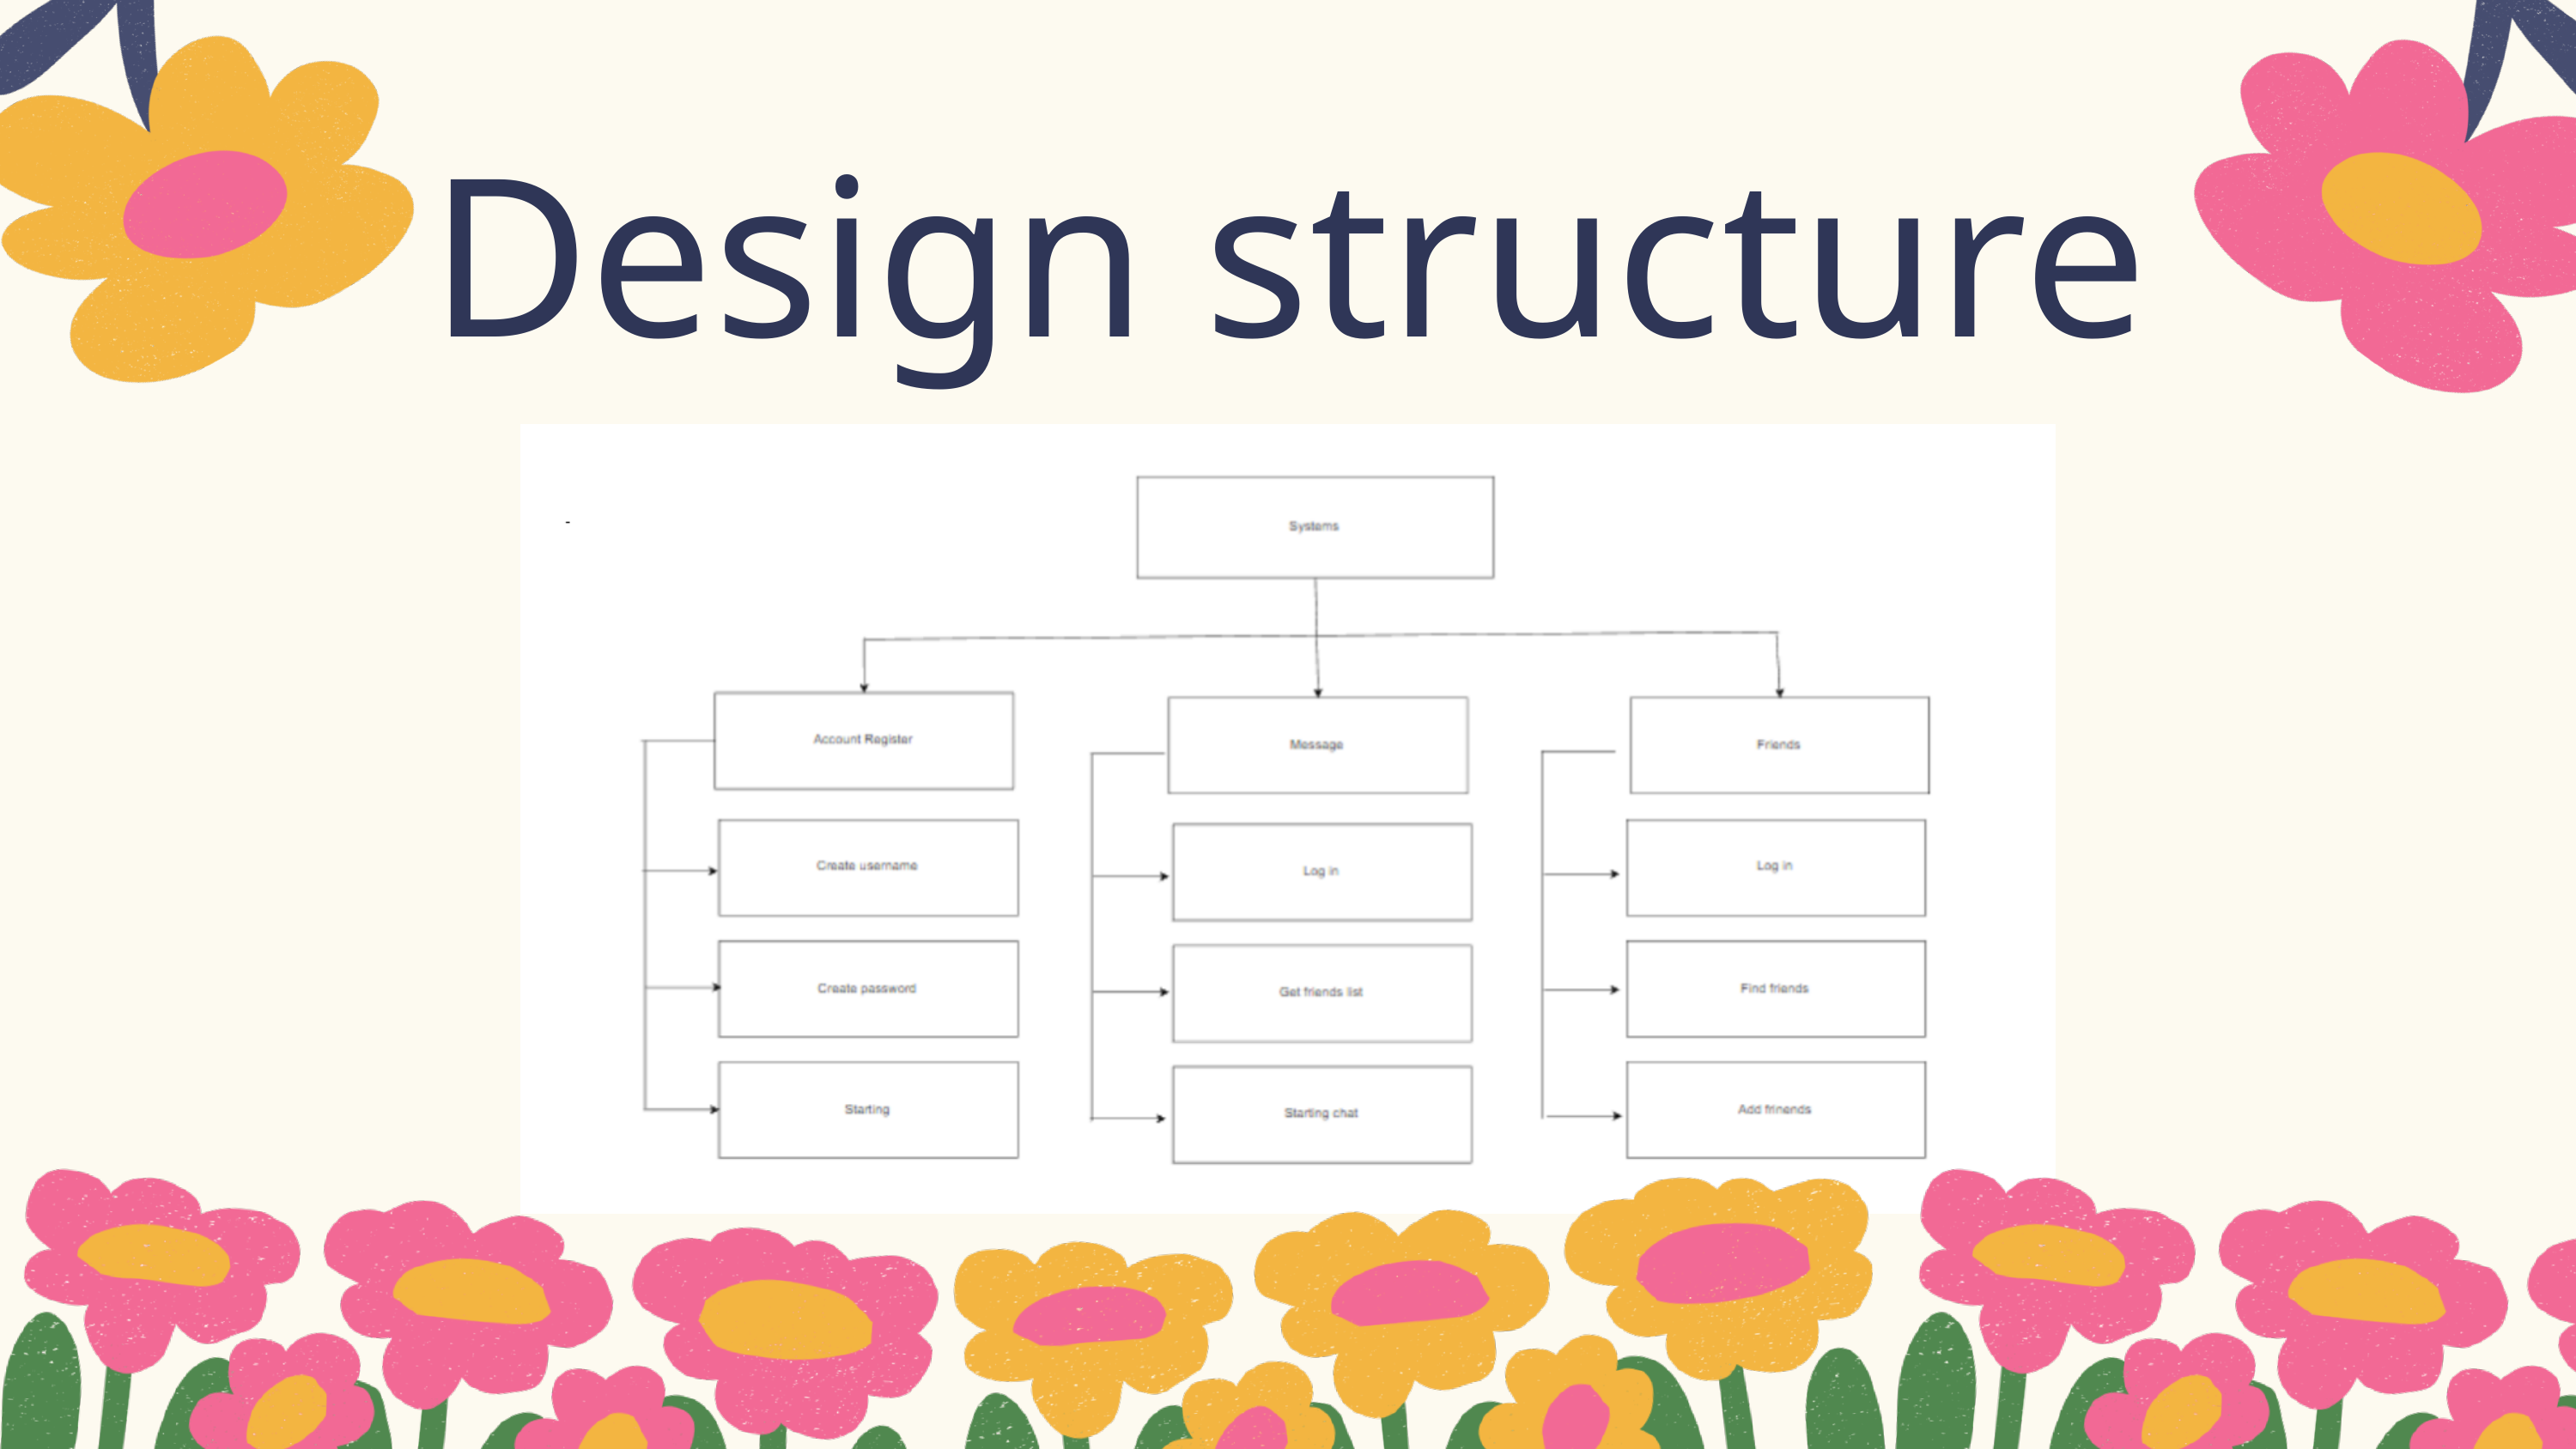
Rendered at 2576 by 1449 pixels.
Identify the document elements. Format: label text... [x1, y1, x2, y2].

picture [0, 0, 383, 424]
picture [2228, 0, 2576, 438]
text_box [1864, 1156, 2576, 1449]
picture [520, 423, 2056, 1156]
text_box Design structure [201, 72, 2376, 381]
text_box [0, 1156, 1864, 1449]
